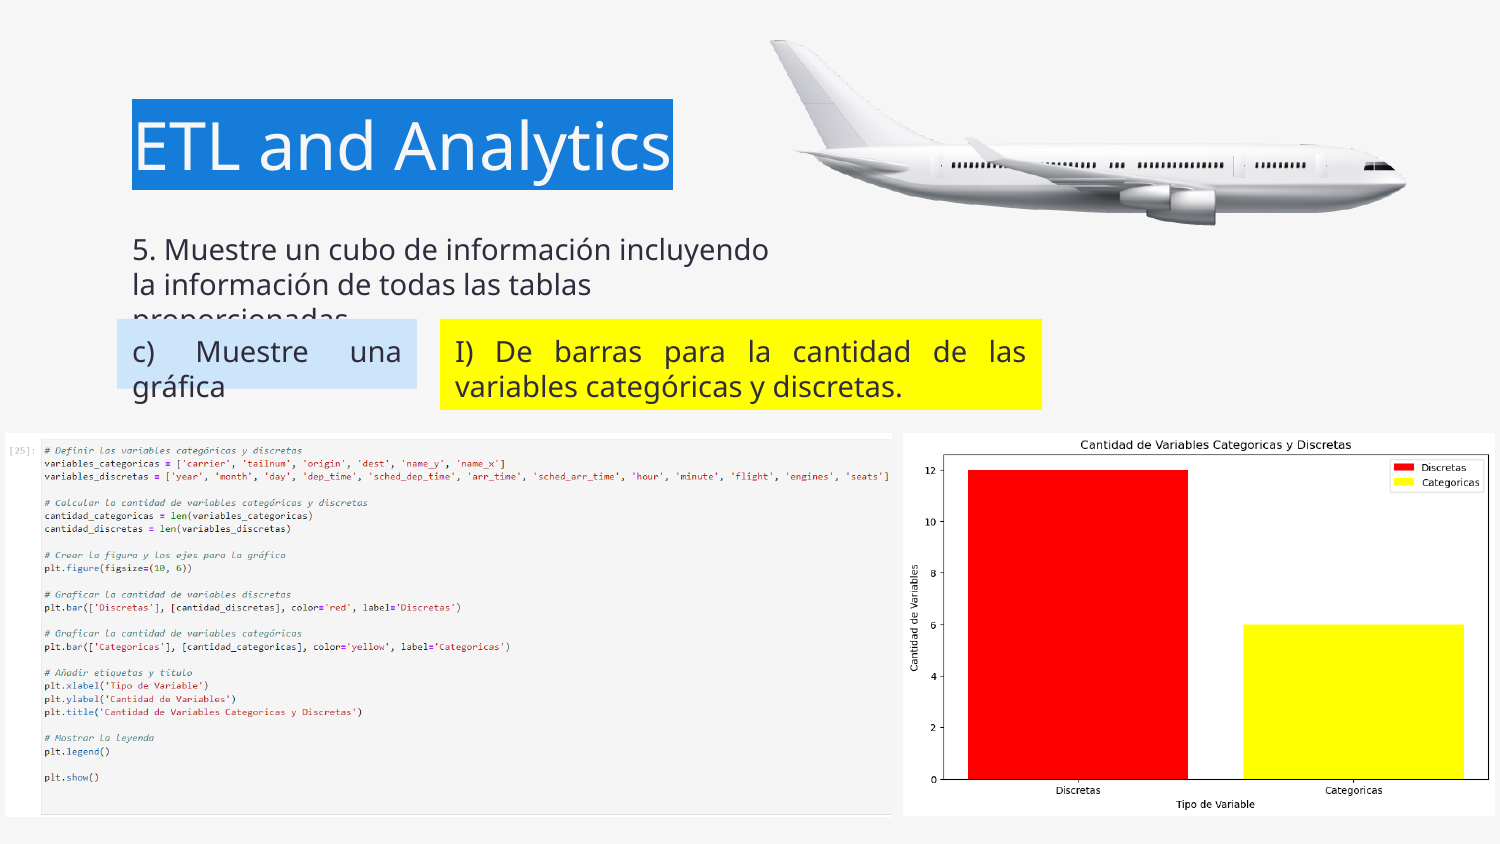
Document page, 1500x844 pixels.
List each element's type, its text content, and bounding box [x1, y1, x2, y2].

text_box c) Muestre una gráfica [116, 318, 417, 389]
picture [5, 433, 892, 817]
title ETL and Analytics [116, 88, 730, 183]
picture [903, 433, 1495, 817]
text_box I) De barras para la cantidad de las variables categóricas y discretas. [440, 318, 1043, 410]
list 5. Muestre un cubo de información incluyendo la información de todas las tablas proporcionadas. [116, 216, 806, 319]
picture [735, 14, 1453, 257]
